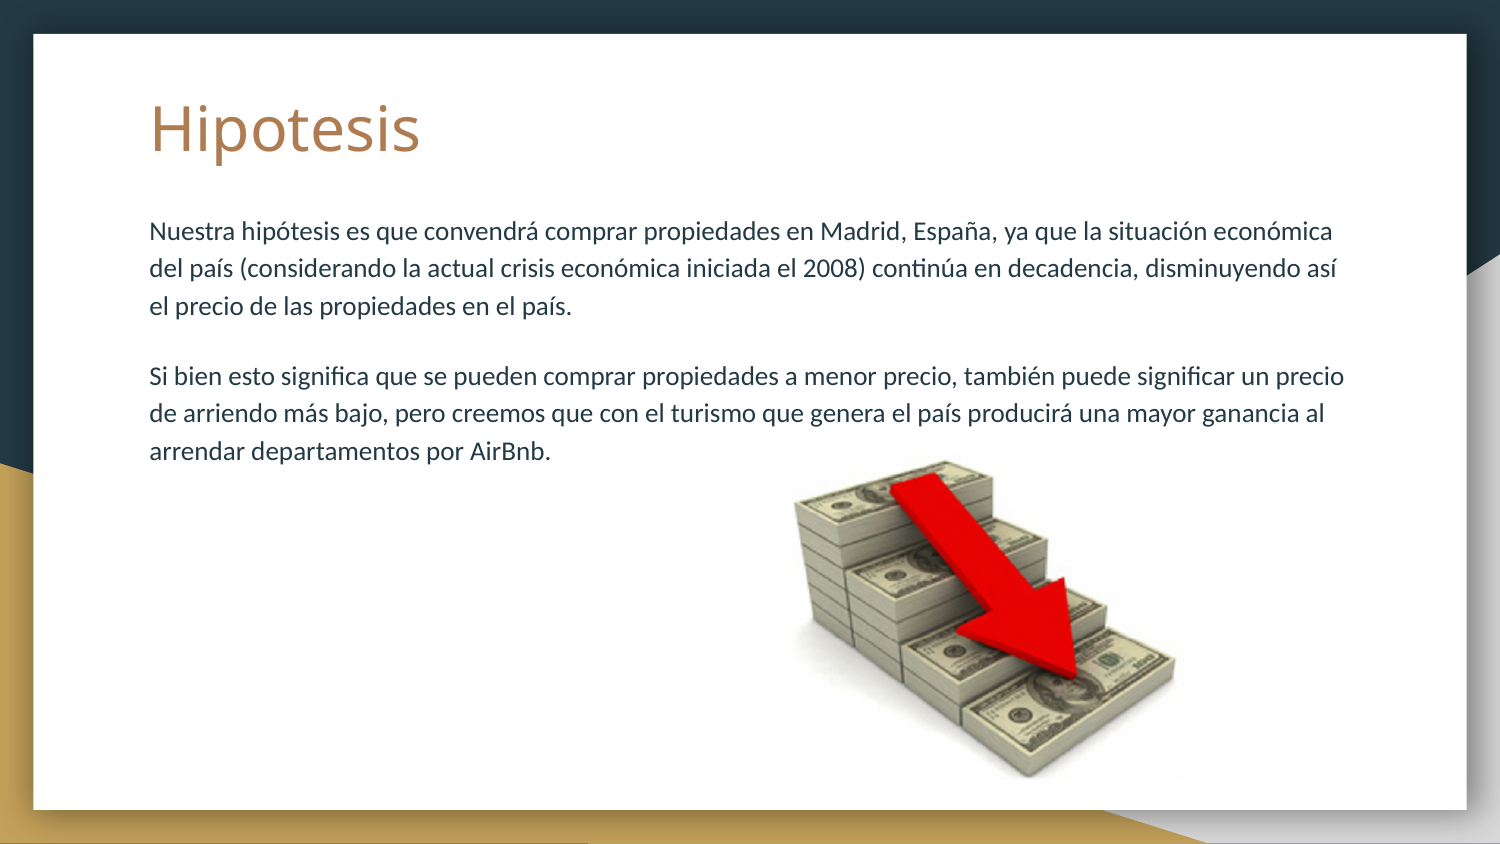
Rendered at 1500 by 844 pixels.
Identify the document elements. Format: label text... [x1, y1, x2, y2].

picture [780, 455, 1221, 780]
list Nuestra hipótesis es que convendrá comprar propiedades en Madrid, España, ya que la situación económica del país (considerando la actual crisis económica iniciada el 2008) continúa en decadencia, disminuyendo así el precio de las propiedades en el país. Si bien esto significa que se pueden comprar propiedades a menor precio, también puede significar un precio de arriendo más bajo, pero creemos que con el turismo que genera el país producirá una mayor ganancia al arrendar departamentos por AirBnb. [134, 193, 1366, 595]
title Hipotesis [134, 74, 1366, 193]
